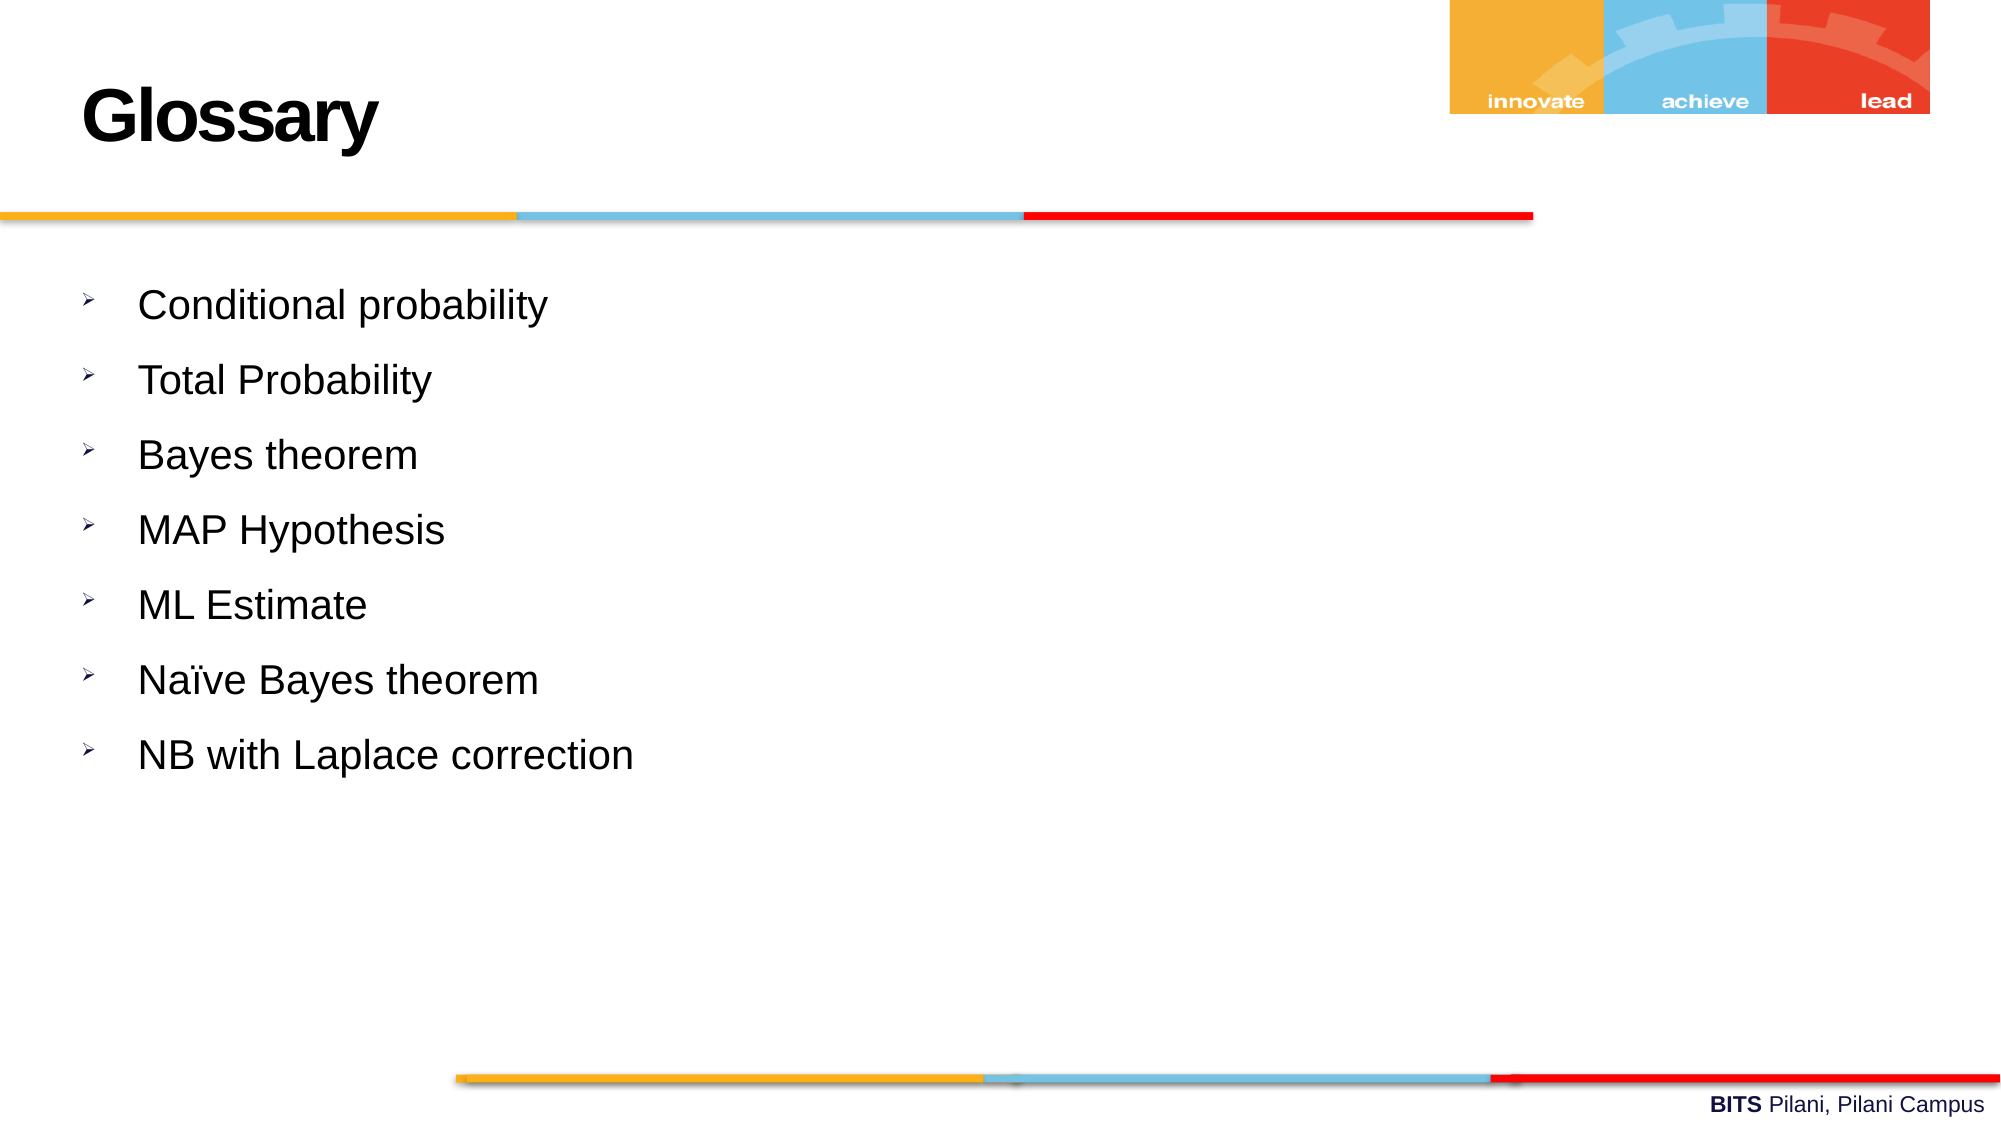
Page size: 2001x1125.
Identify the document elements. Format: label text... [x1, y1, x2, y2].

picture [1449, 0, 1930, 114]
list Glossary [66, 24, 1450, 213]
list Conditional probability Total Probability Bayes theorem MAP Hypothesis ML Estimate Naïve Bayes theorem NB with Laplace correction [66, 245, 1867, 988]
